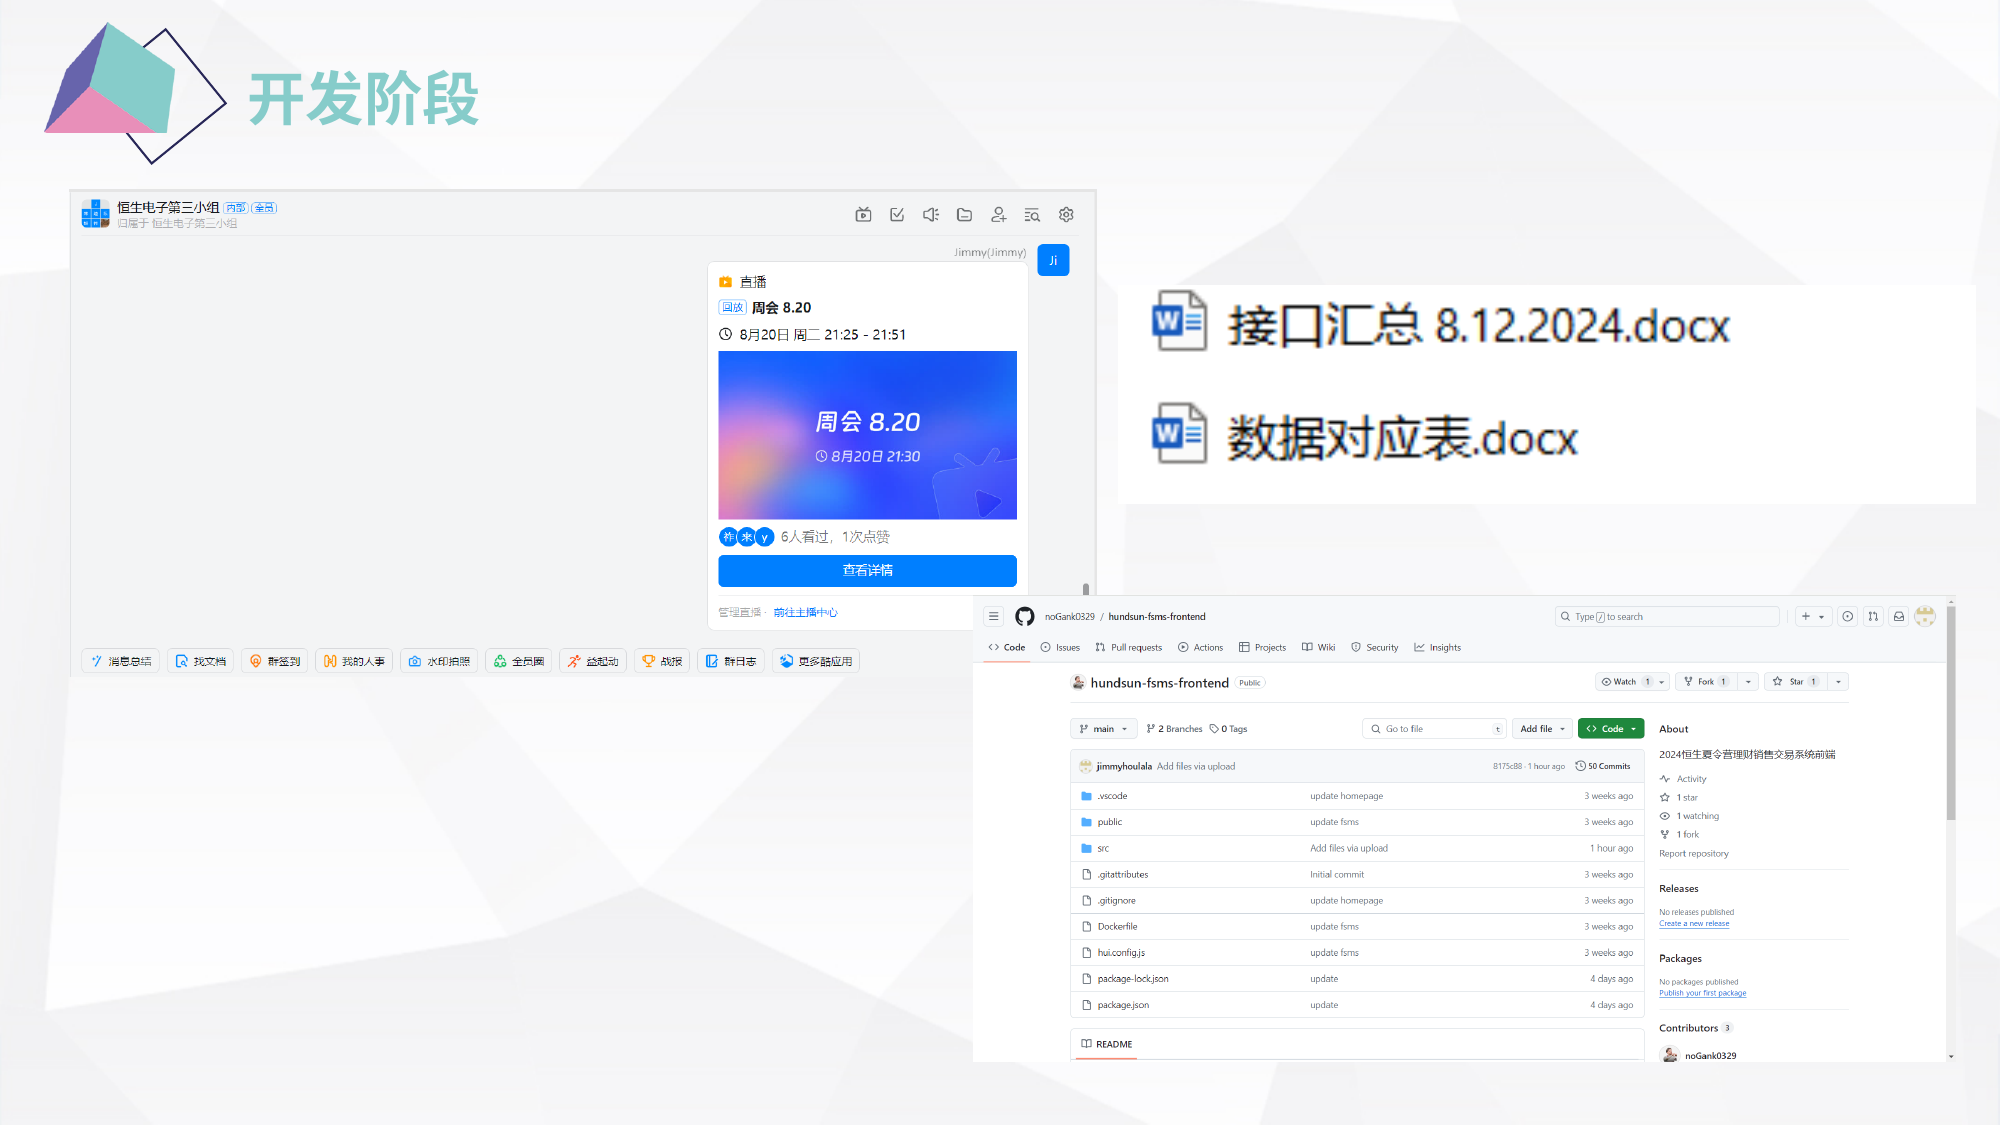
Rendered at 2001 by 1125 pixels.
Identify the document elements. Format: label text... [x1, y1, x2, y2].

picture [0, 0, 2000, 1125]
list 开发阶段 [232, 62, 974, 165]
